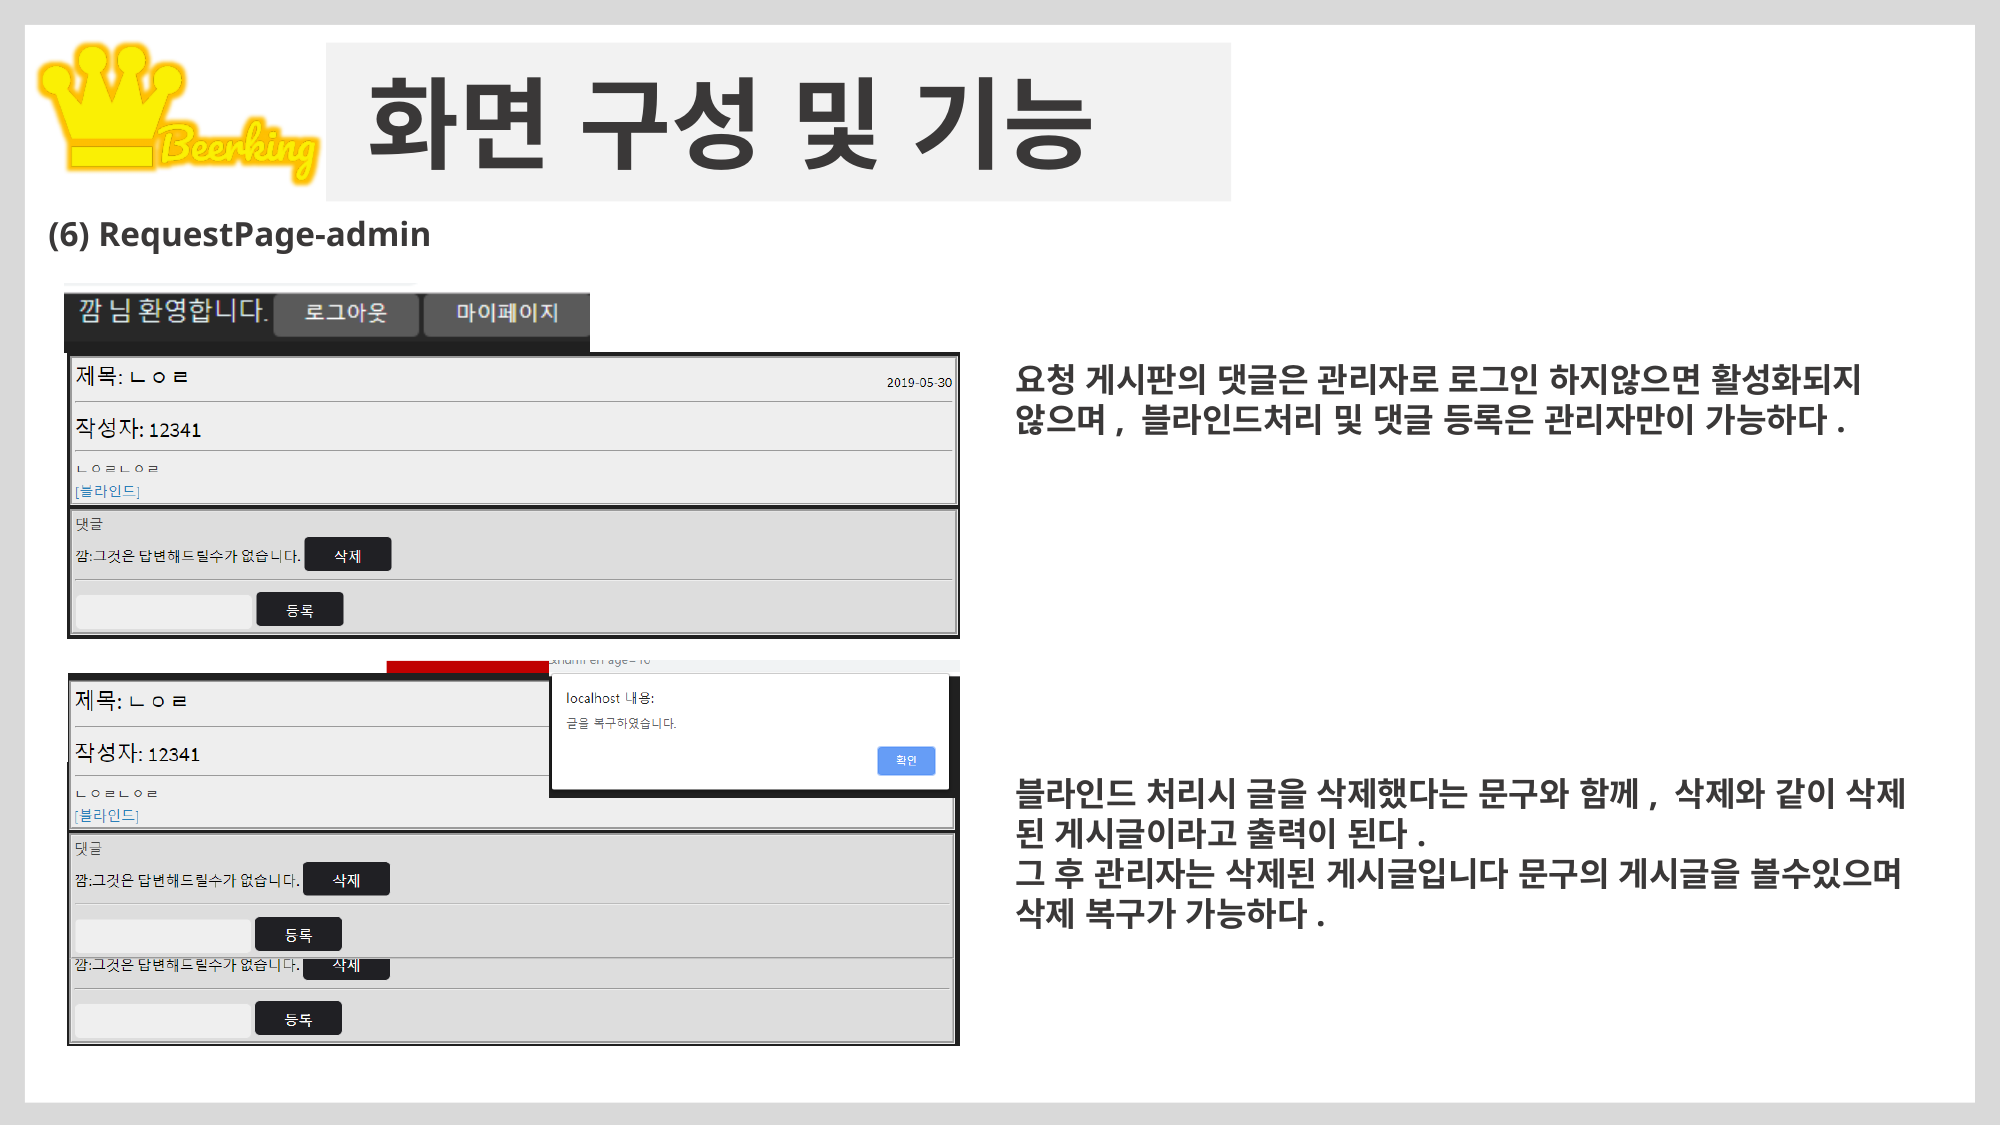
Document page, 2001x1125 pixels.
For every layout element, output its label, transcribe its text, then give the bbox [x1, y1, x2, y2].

text_box (6) RequestPage-admin [33, 205, 447, 261]
picture [64, 283, 960, 639]
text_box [68, 660, 960, 959]
text_box 화면 구성 및 기능 [352, 53, 1111, 189]
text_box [66, 660, 1945, 1046]
picture [16, 20, 342, 230]
text_box 요청 게시판의 댓글은 관리자로 로그인 하지않으면 활성화되지 않으며, 블라인드처리 및 댓글 등록은 관리자만이 가능하다. [1001, 352, 1880, 447]
text_box [349, 42, 1232, 202]
